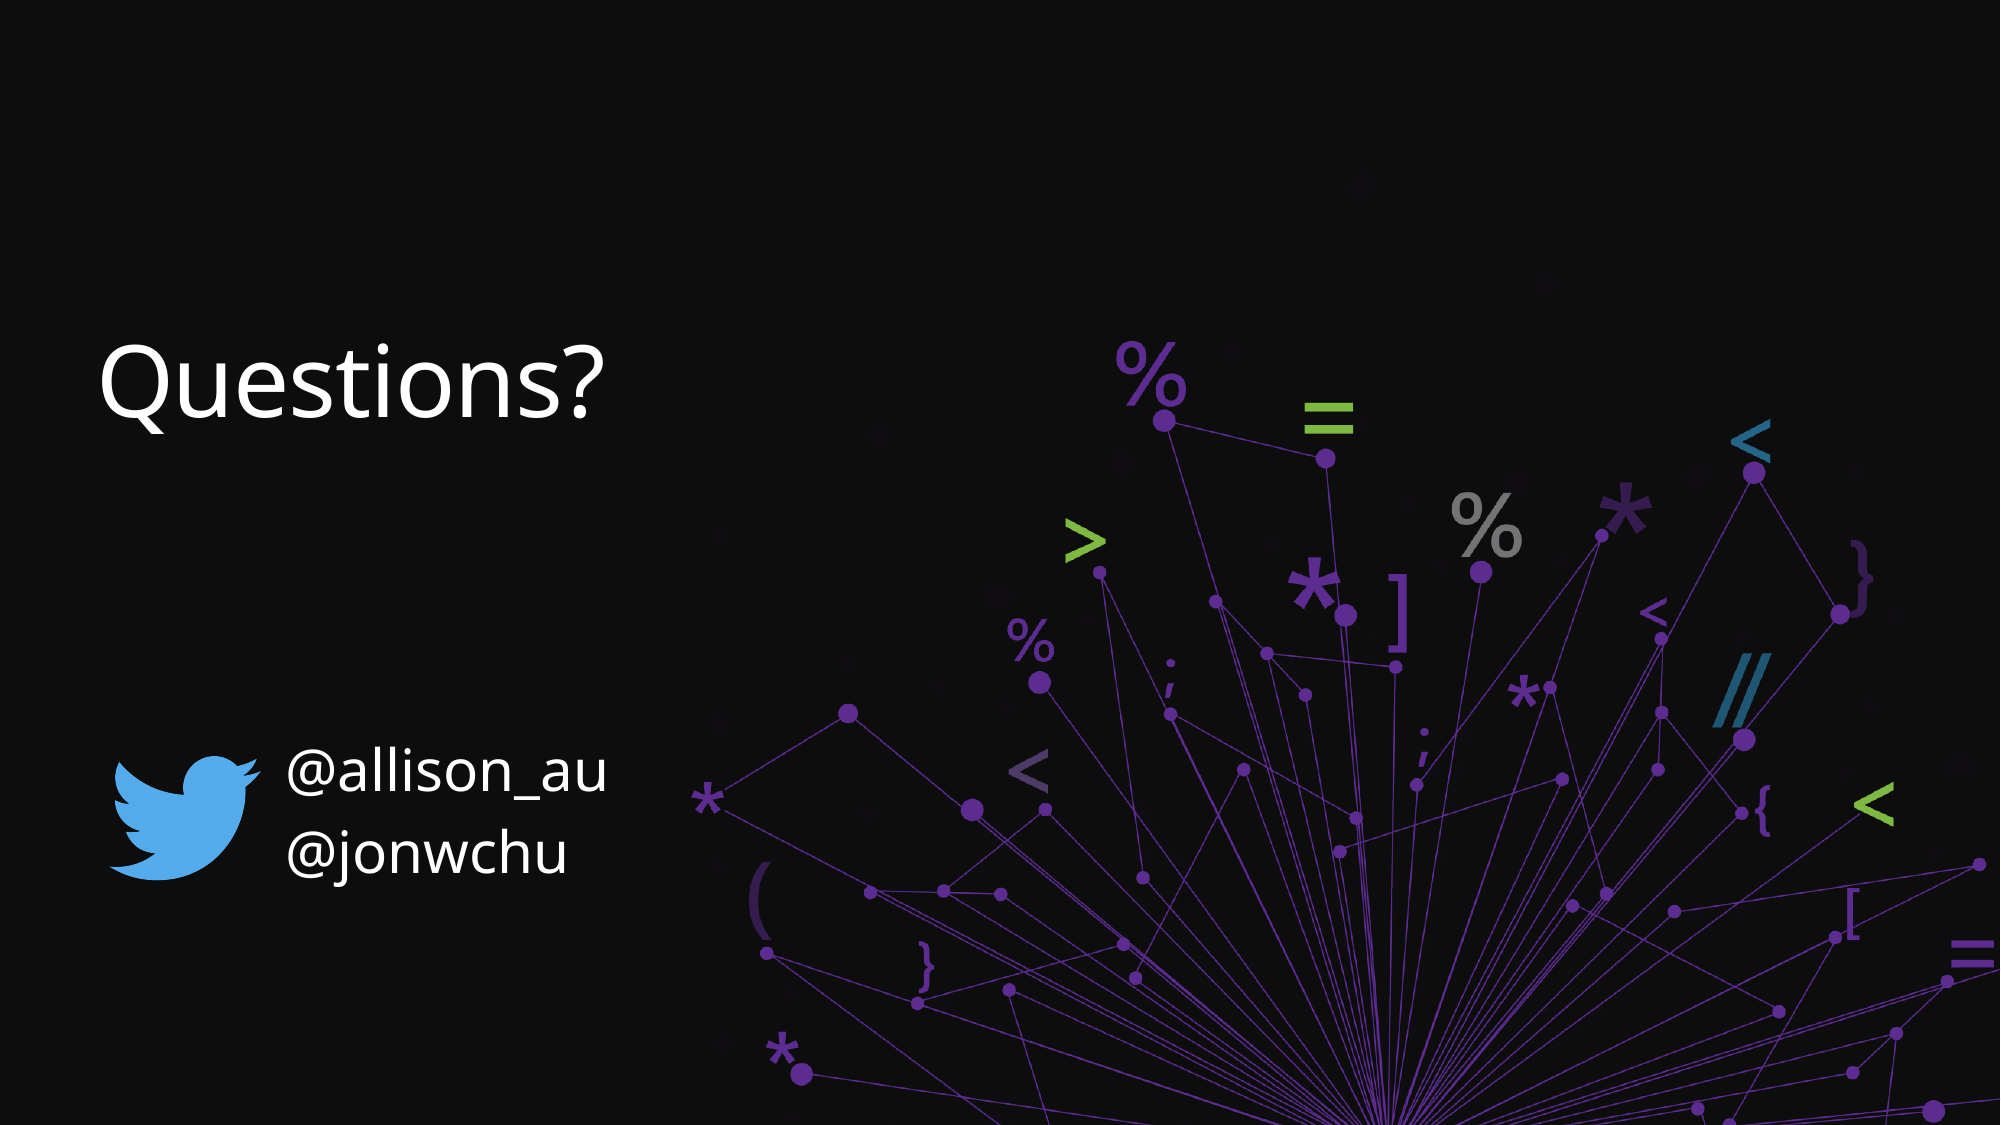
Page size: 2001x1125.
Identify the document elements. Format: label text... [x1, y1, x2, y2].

picture [71, 706, 298, 933]
title Questions? [96, 329, 1596, 440]
picture [691, 171, 2001, 1125]
text_box @allison_au @jonwchu [270, 725, 642, 937]
